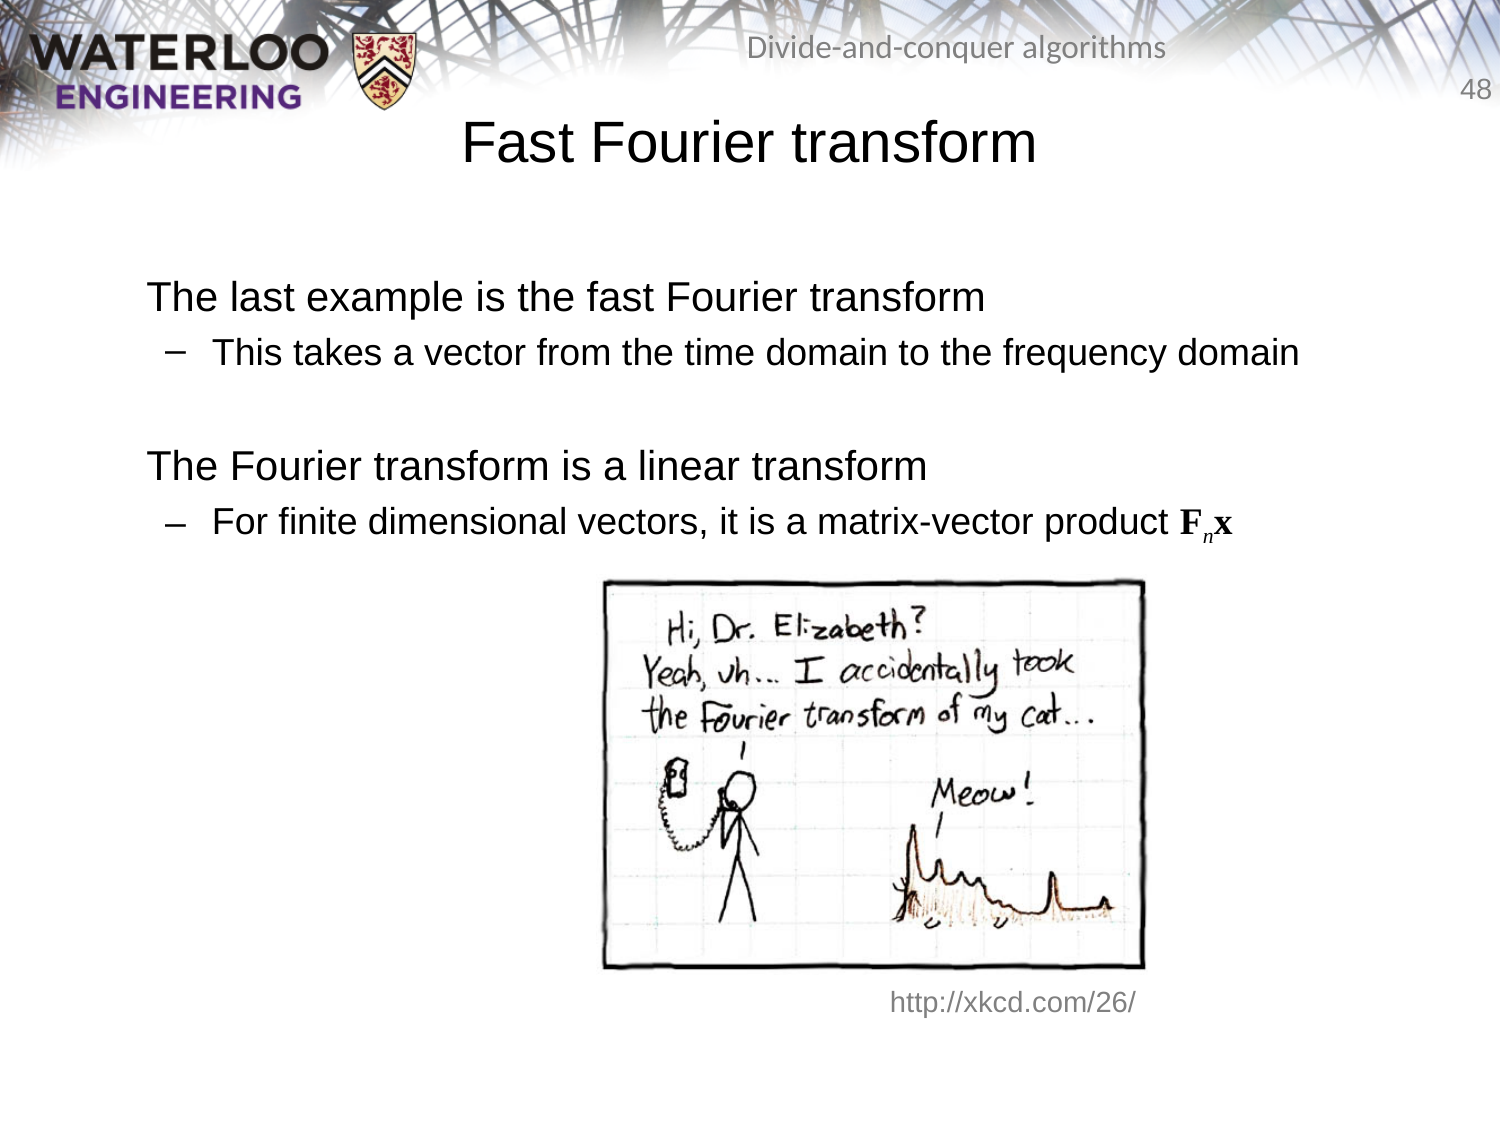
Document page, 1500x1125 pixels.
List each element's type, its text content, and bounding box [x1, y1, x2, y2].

list The last example is the fast Fourier transform This takes a vector from the time domain to the frequency domain The Fourier transform is a linear transform For finite dimensional vectors, it is a matrix-vector product Fnx [74, 262, 1426, 1006]
text_box http://xkcd.com/26/ [874, 982, 1152, 1026]
picture [0, 0, 1500, 1125]
title Fast Fourier transform [74, 44, 1426, 233]
